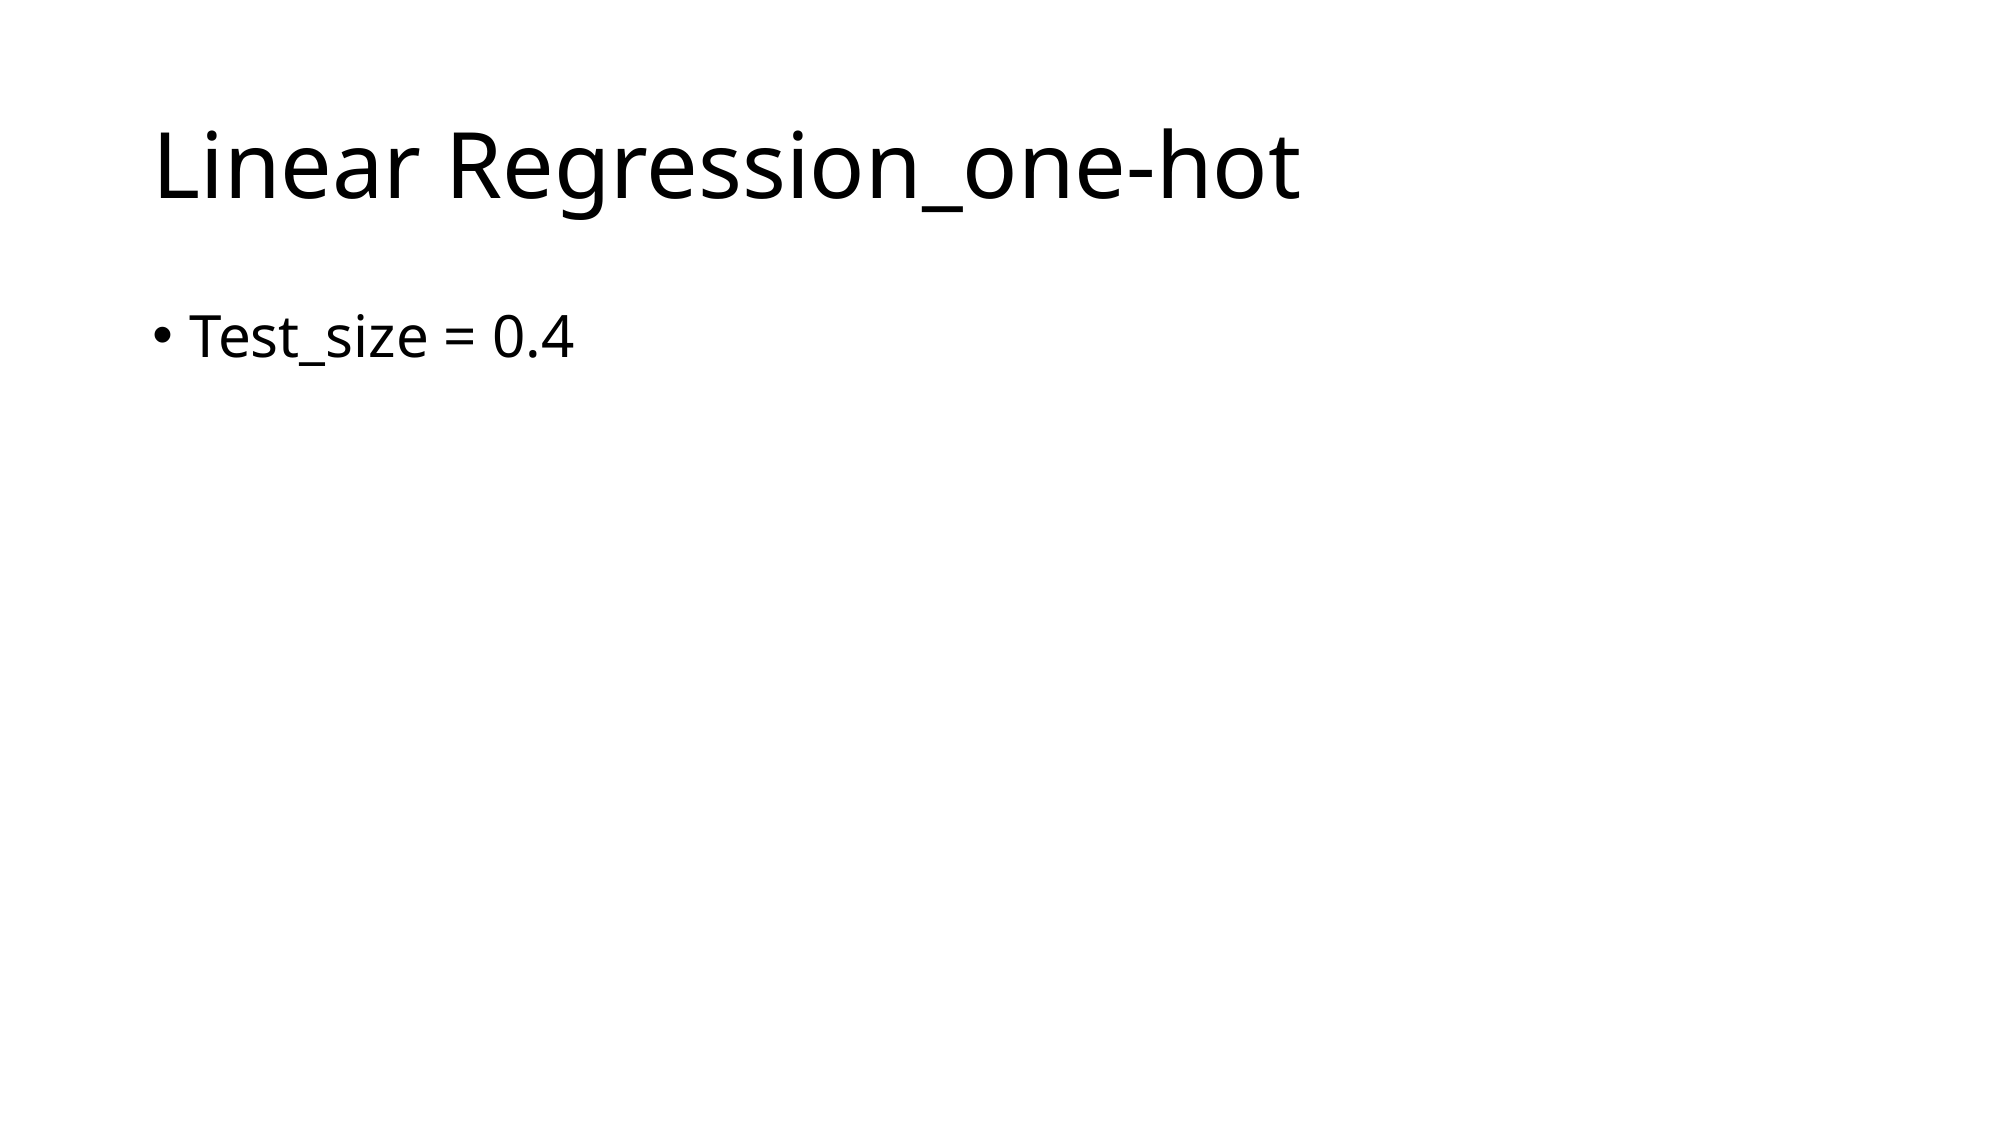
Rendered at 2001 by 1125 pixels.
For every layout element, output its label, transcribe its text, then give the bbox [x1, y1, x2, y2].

list Test_size = 0.4 [137, 299, 1863, 1014]
title Linear Regression_one-hot [137, 59, 1863, 278]
